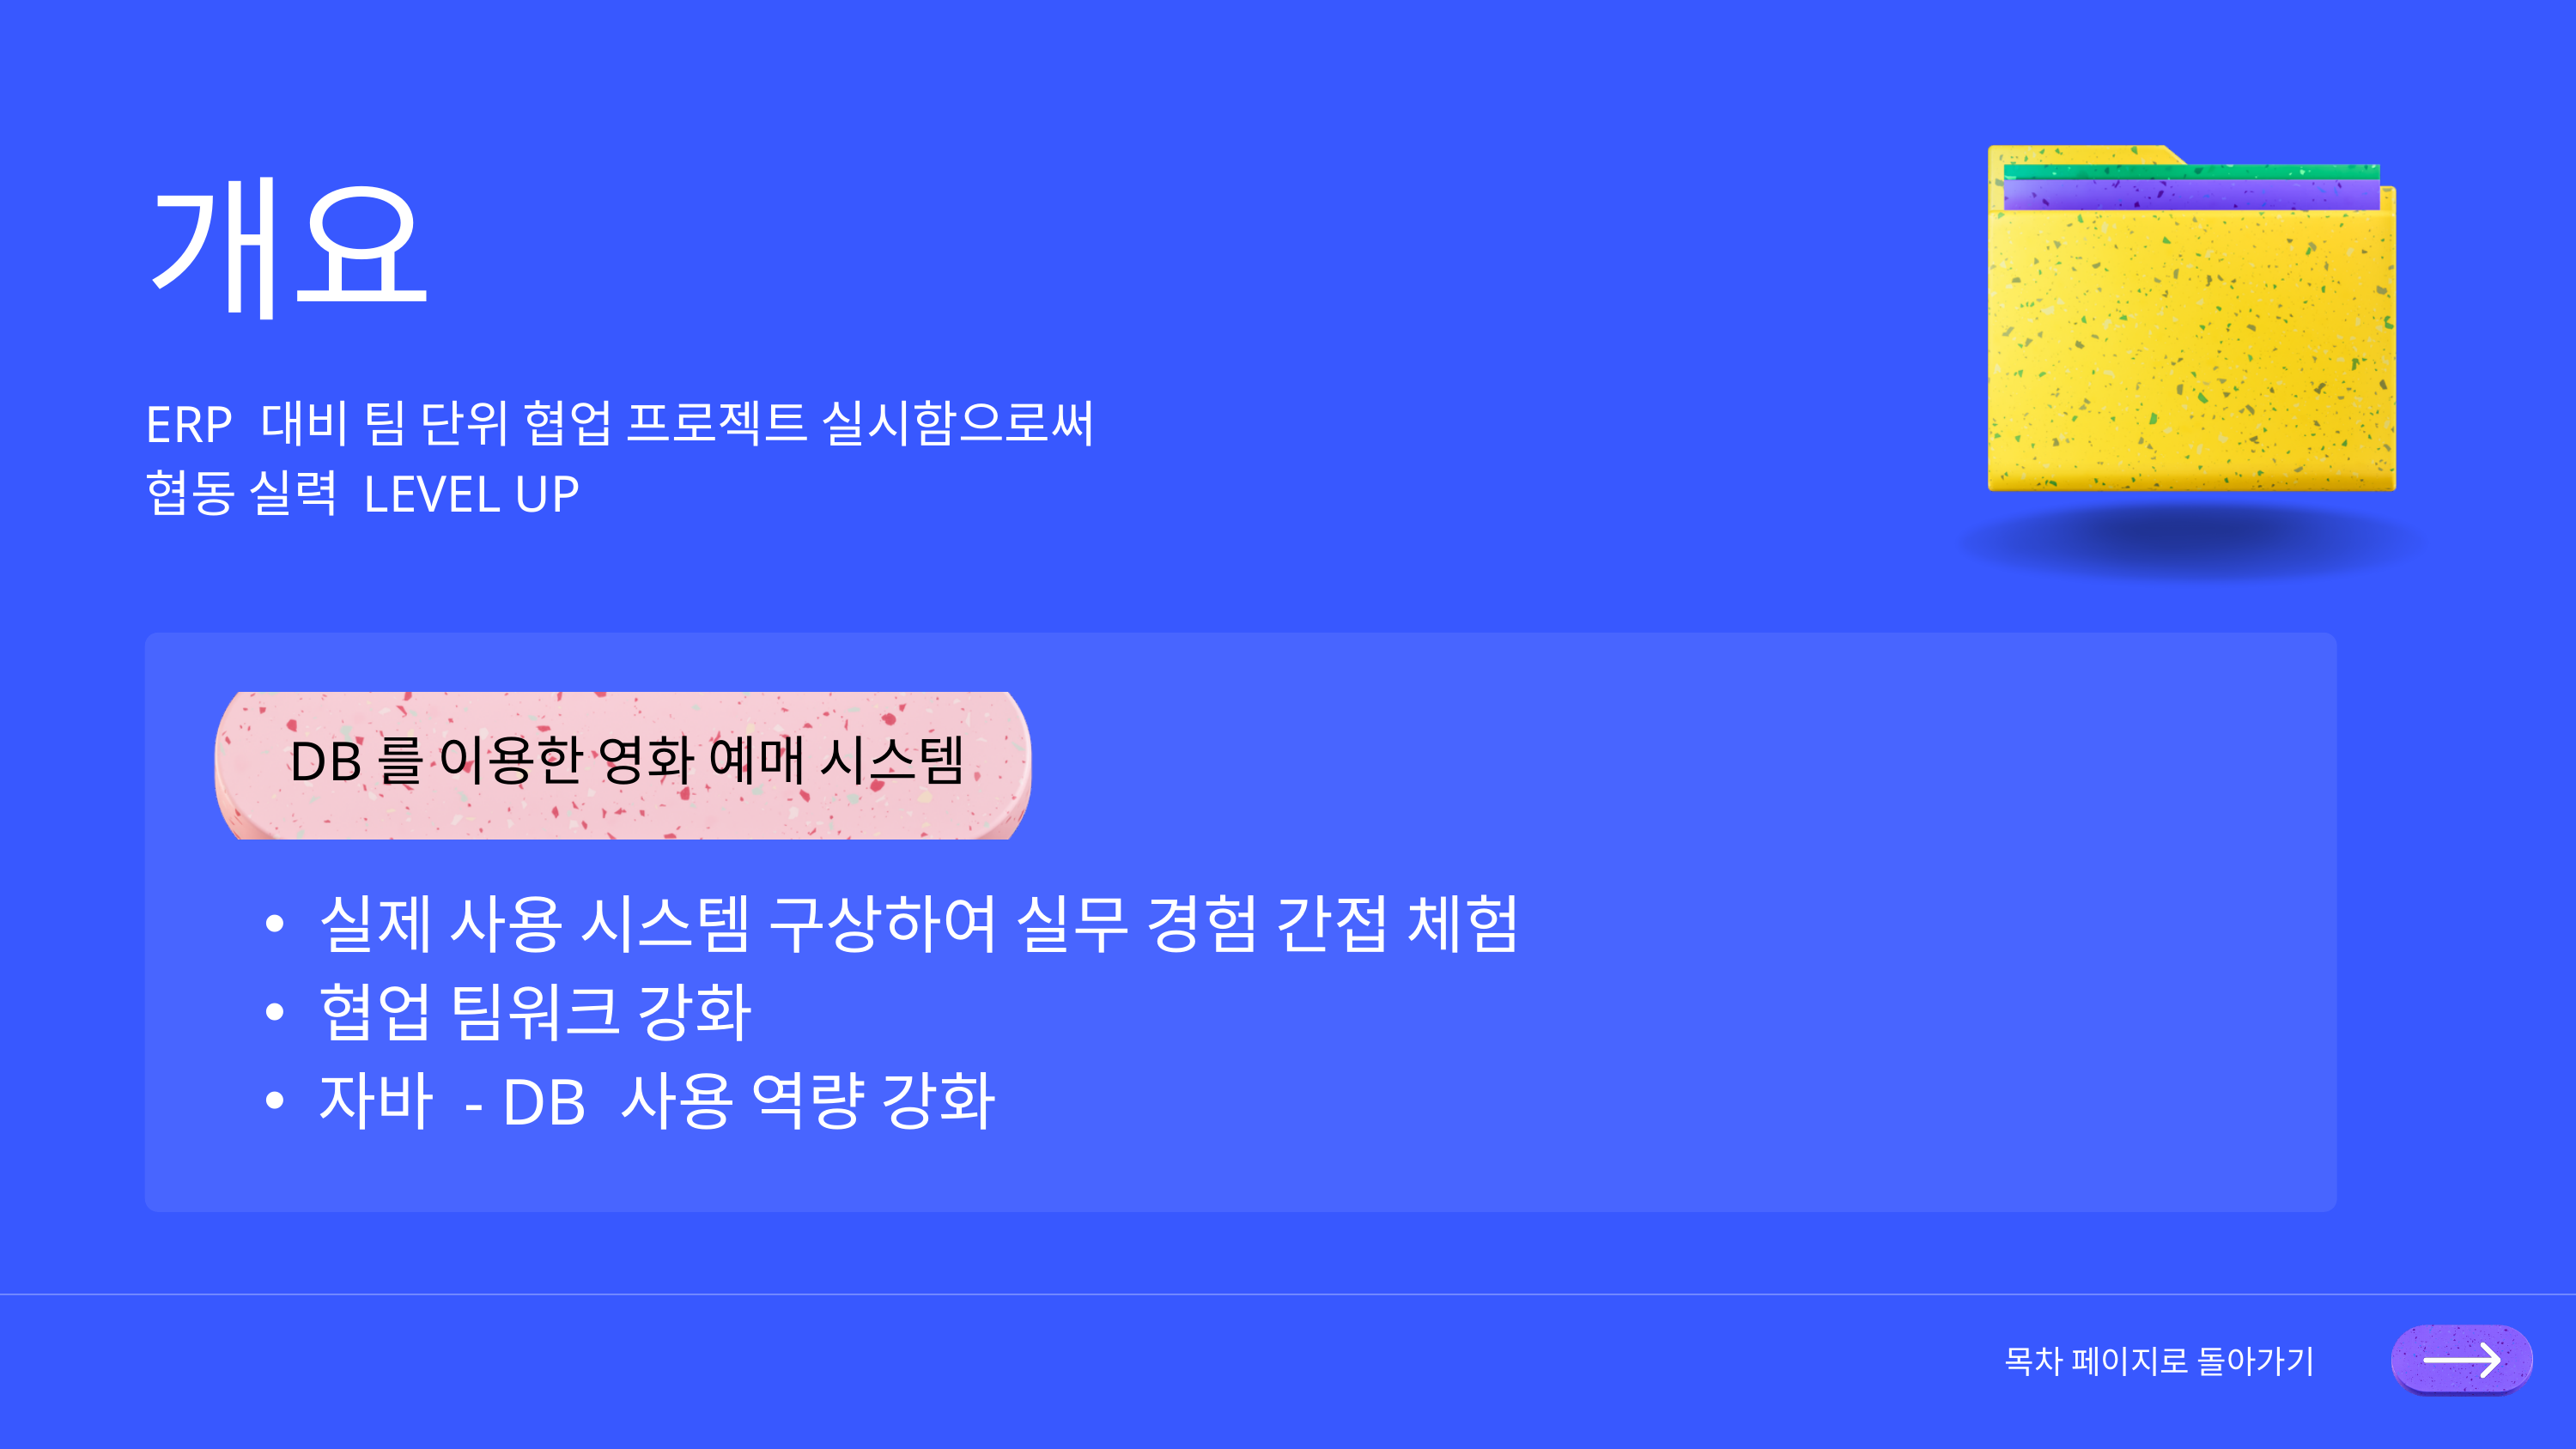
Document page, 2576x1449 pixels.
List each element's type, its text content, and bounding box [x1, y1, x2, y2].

text_box [2391, 1325, 2534, 1397]
text_box [2423, 1342, 2501, 1379]
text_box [144, 144, 1880, 529]
text_box 목차 페이지로 돌아가기 [1878, 1335, 2316, 1380]
text_box [1953, 495, 2432, 590]
text_box [1987, 144, 2397, 496]
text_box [144, 632, 2337, 1213]
